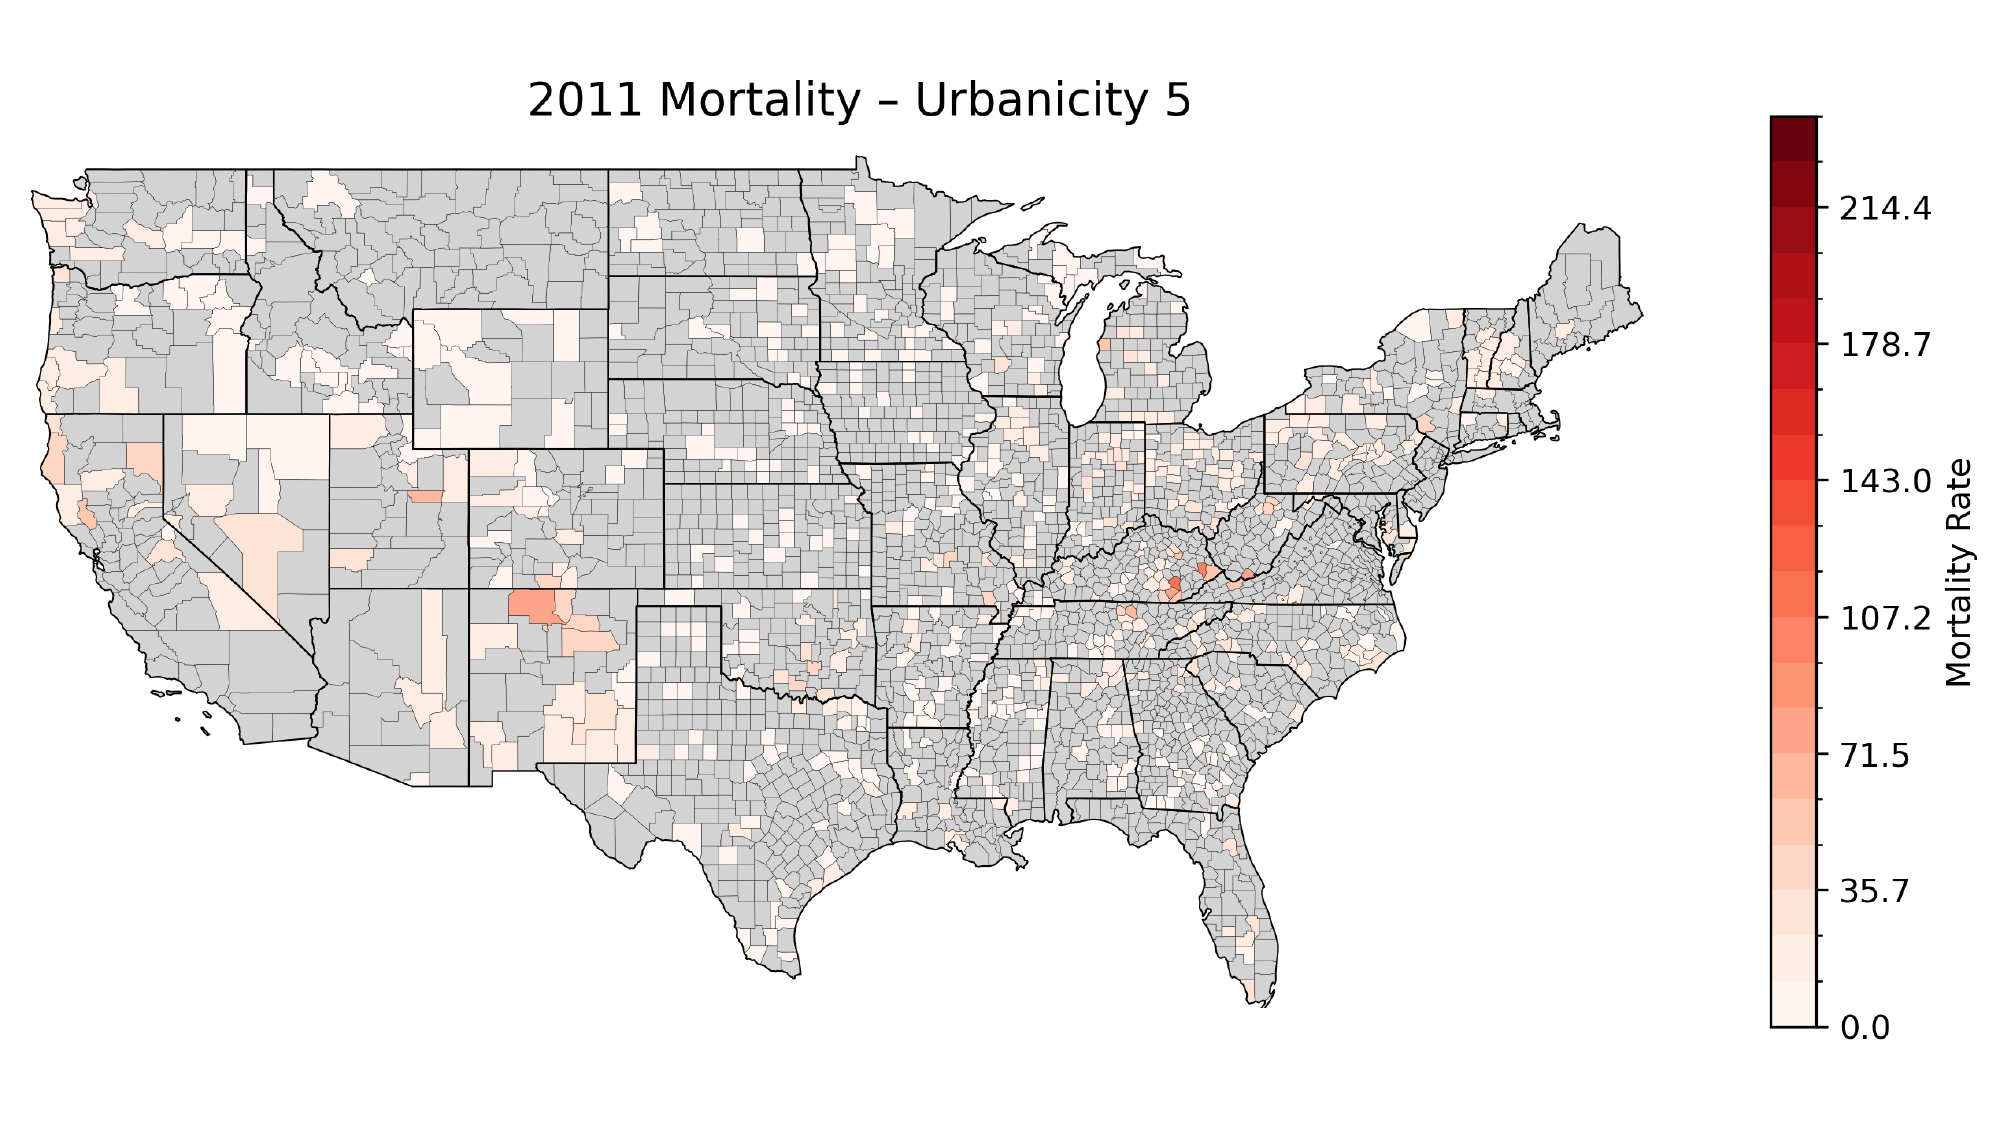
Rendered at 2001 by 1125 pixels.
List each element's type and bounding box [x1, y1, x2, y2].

picture [0, 56, 2000, 1069]
